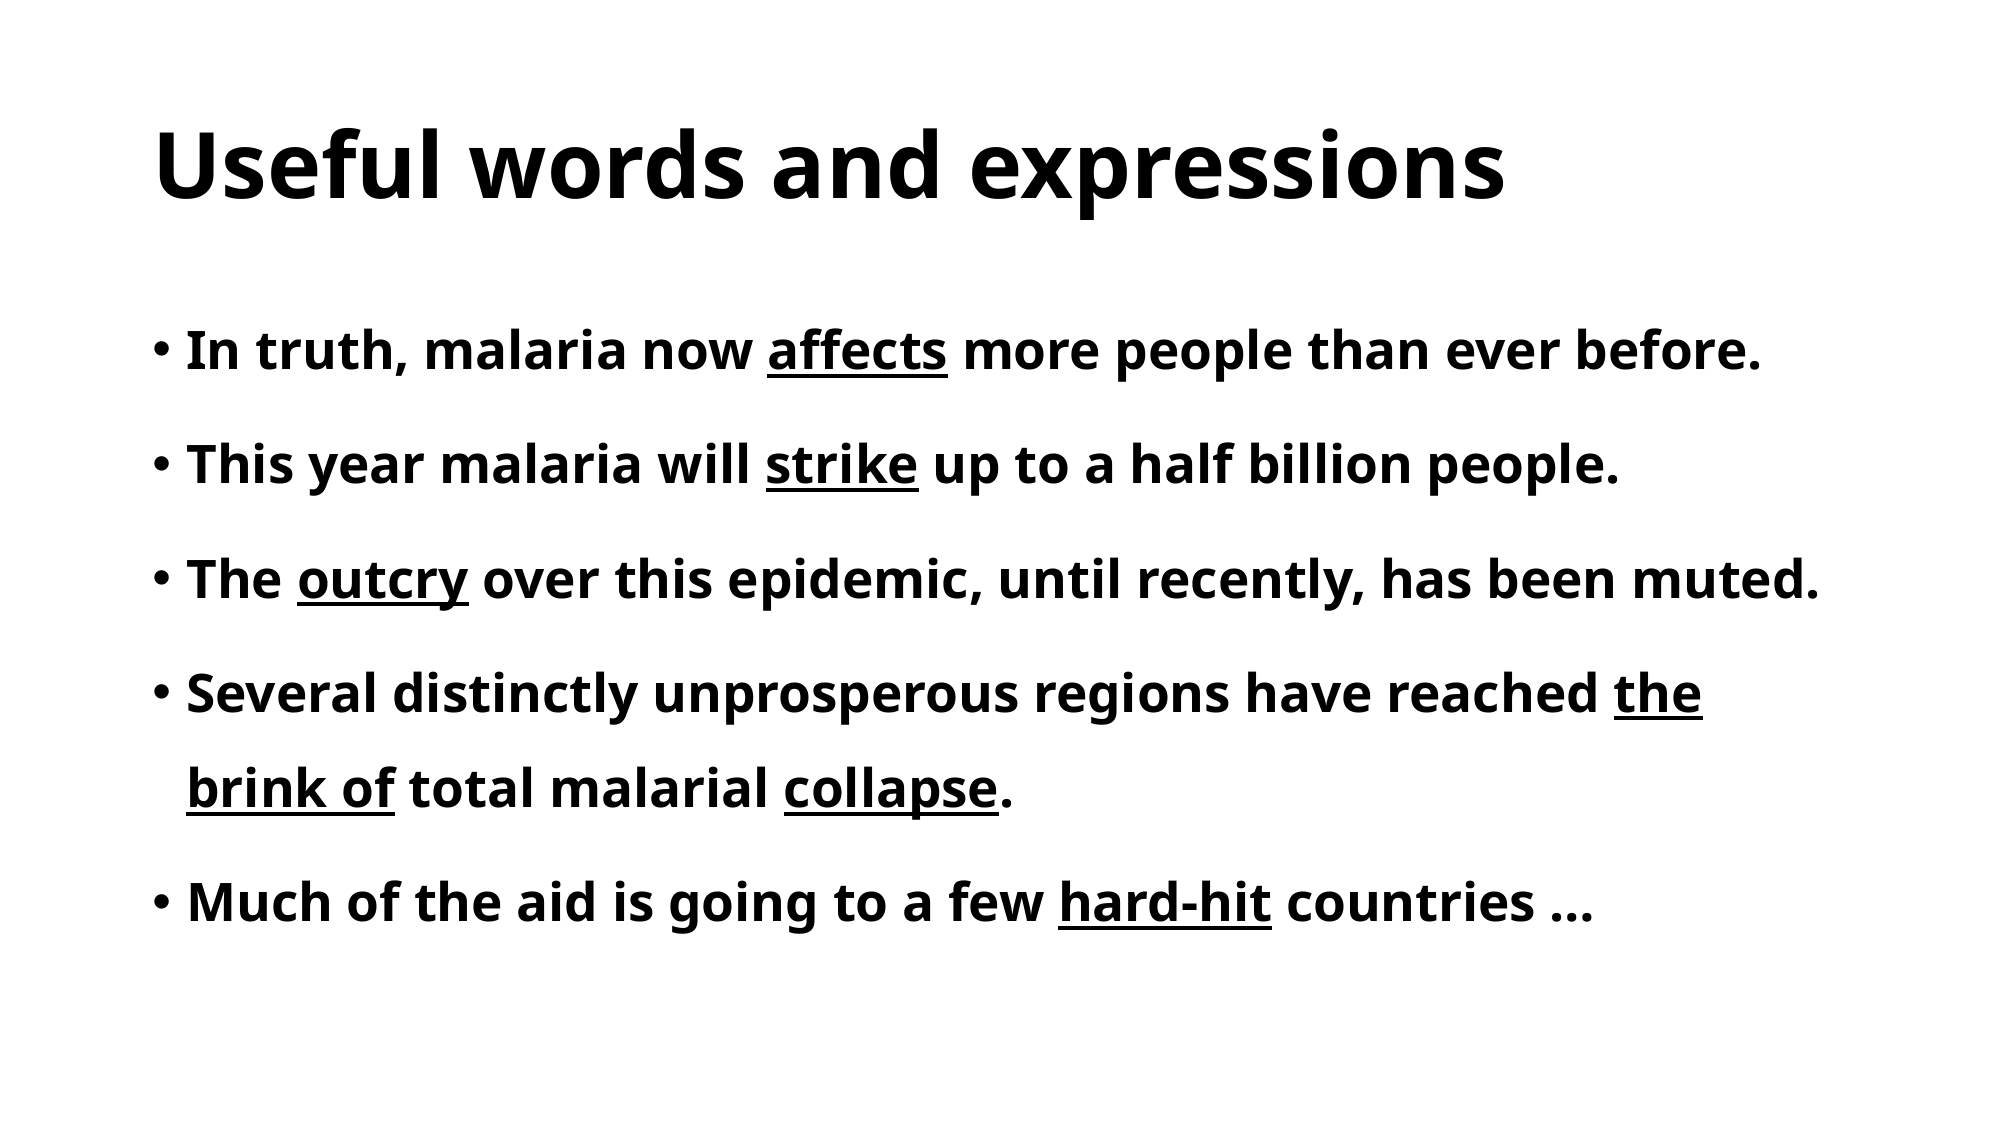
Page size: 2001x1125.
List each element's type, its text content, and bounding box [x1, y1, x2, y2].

list In truth, malaria now affects more people than ever before. This year malaria will strike up to a half billion people. The outcry over this epidemic, until recently, has been muted. Several distinctly unprosperous regions have reached the brink of total malarial collapse. Much of the aid is going to a few hard-hit countries … [137, 277, 1863, 1067]
title Useful words and expressions [137, 59, 1863, 277]
